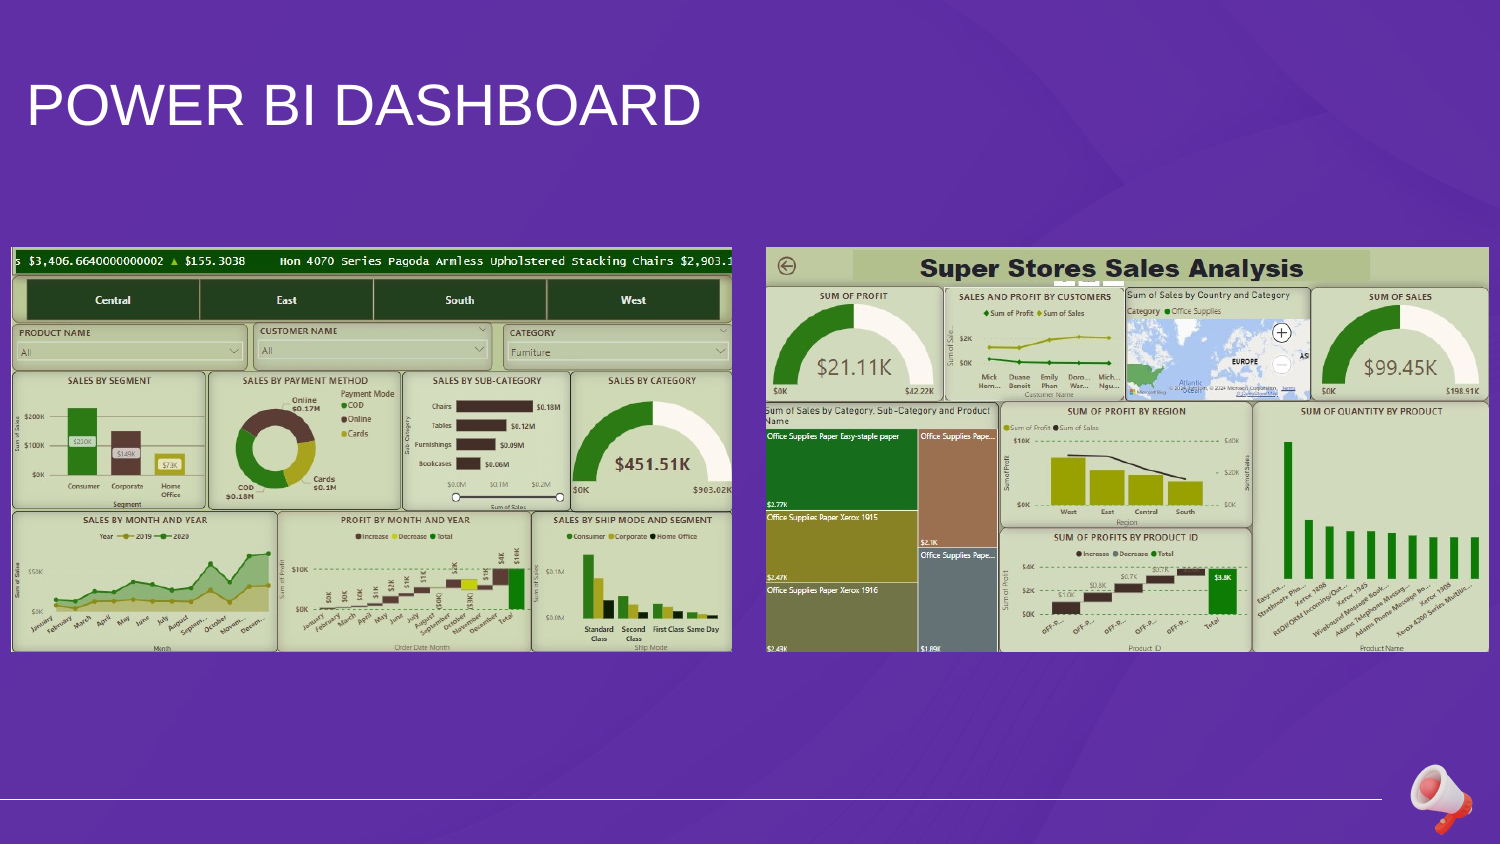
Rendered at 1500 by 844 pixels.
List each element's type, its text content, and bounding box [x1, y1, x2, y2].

picture [11, 247, 733, 653]
title POWER BI DASHBOARD [11, 51, 812, 139]
picture [1407, 762, 1475, 837]
picture [765, 247, 1489, 653]
